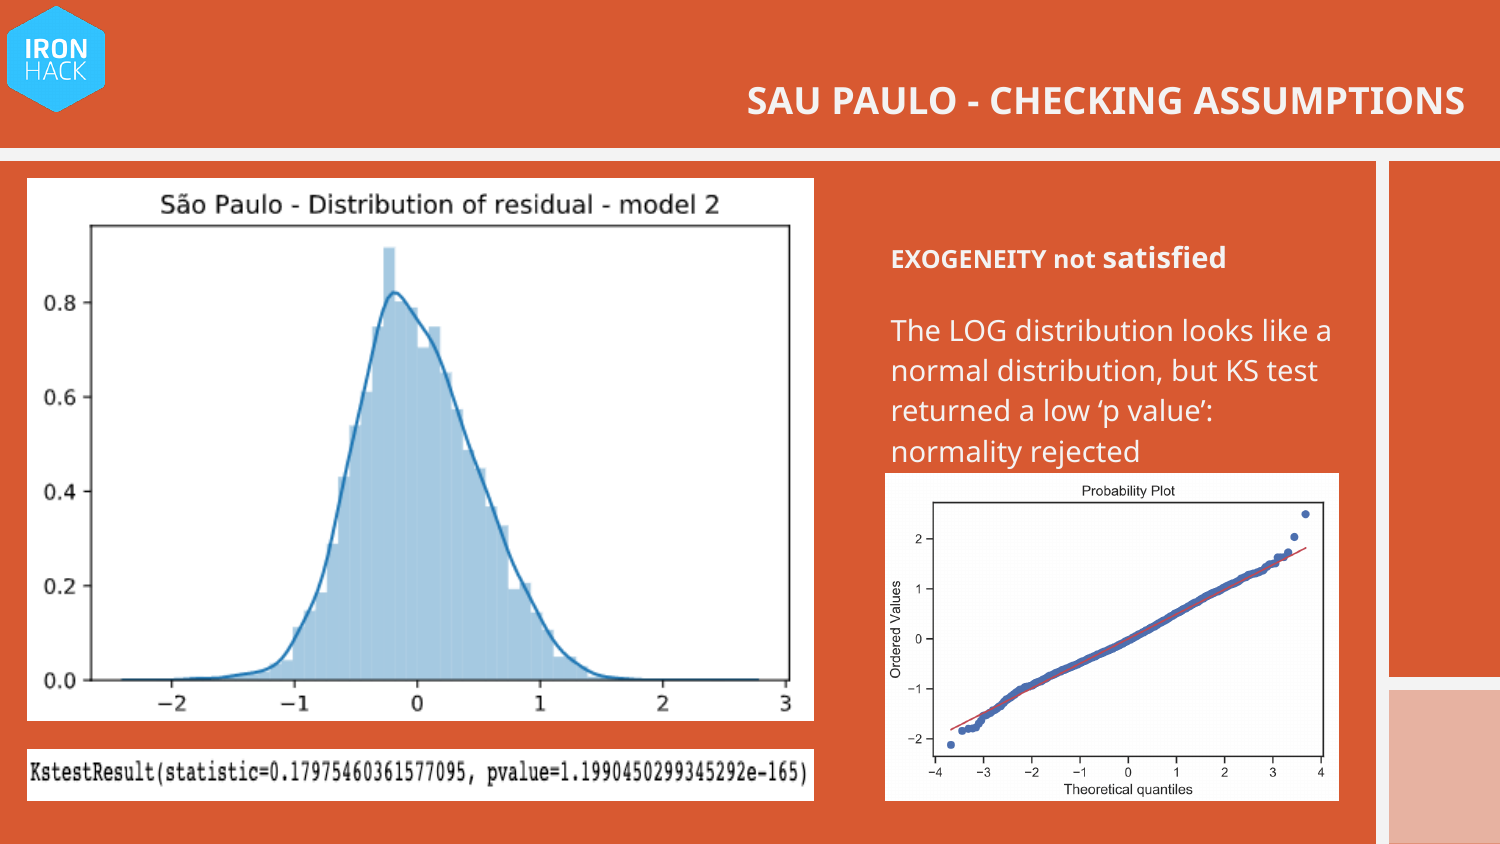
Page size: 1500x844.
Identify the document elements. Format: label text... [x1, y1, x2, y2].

picture [7, 6, 105, 112]
list EXOGENEITY not satisfied The LOG distribution looks like a normal distribution, but KS test returned a low ‘p value’: normality rejected [875, 190, 1349, 580]
picture [27, 748, 814, 801]
picture [885, 472, 1339, 801]
title SAU PAULO - CHECKING ASSUMPTIONS [675, 62, 1481, 130]
picture [27, 178, 814, 721]
